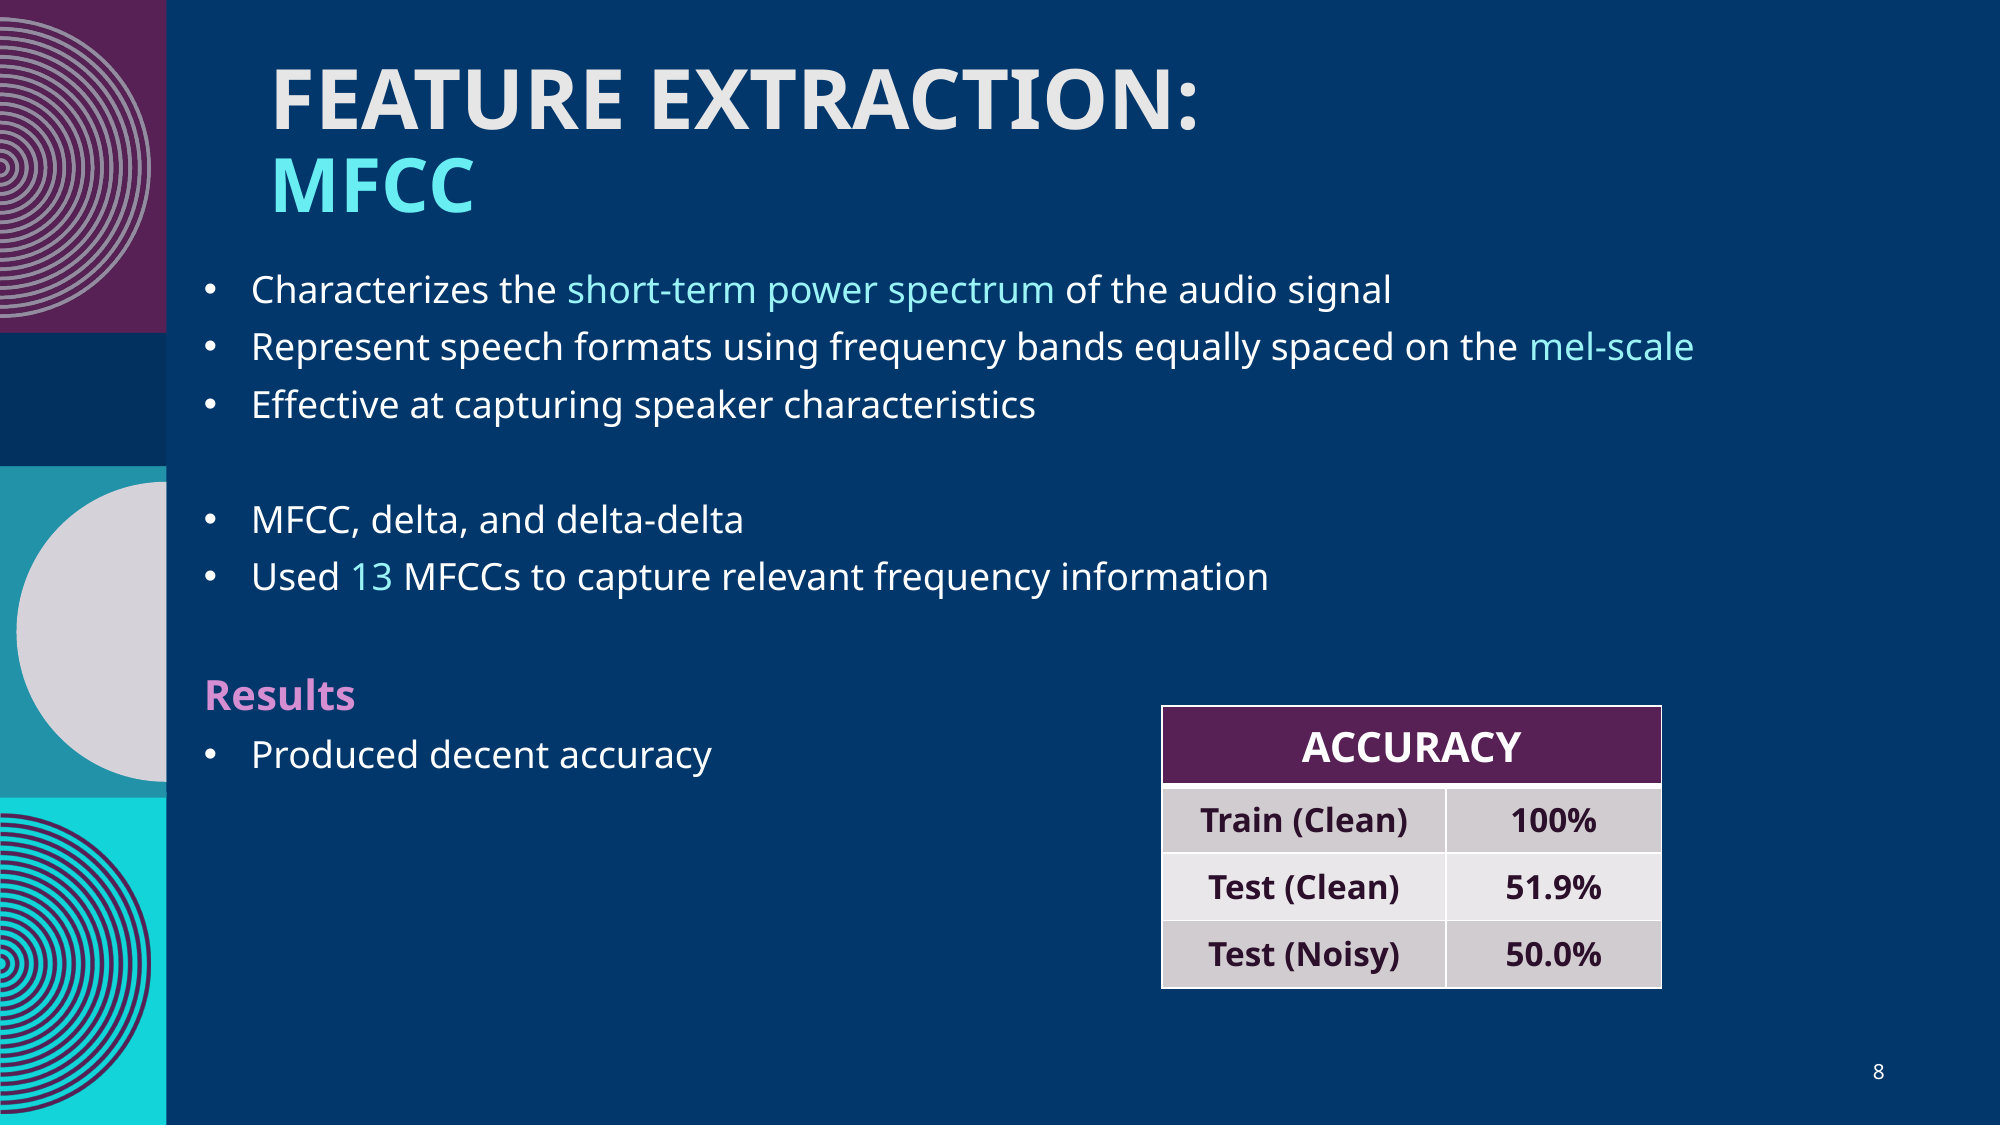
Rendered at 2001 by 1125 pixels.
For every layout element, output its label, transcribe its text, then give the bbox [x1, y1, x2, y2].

table_header ACCURACY [1163, 707, 1661, 783]
title Feature Extraction: mfcc [254, 50, 1874, 258]
table_cell Test (Clean) [1163, 854, 1445, 920]
table_cell 100% [1447, 789, 1661, 852]
list Characterizes the short-term power spectrum of the audio signal Represent speech formats using frequency bands equally spaced on the mel-scale Effective at capturing speaker characteristics MFCC, delta, and delta-delta Used 13 MFCCs to capture relevant frequency information Results Produced decent accuracy [188, 258, 1874, 1103]
table_cell 50.0% [1447, 921, 1661, 987]
slide_number 8 [1824, 1042, 1900, 1103]
picture [1, 18, 151, 318]
table_cell Test (Noisy) [1163, 921, 1445, 987]
table_cell 51.9% [1447, 854, 1661, 920]
table_cell Train (Clean) [1163, 789, 1445, 852]
picture [1, 814, 151, 1114]
